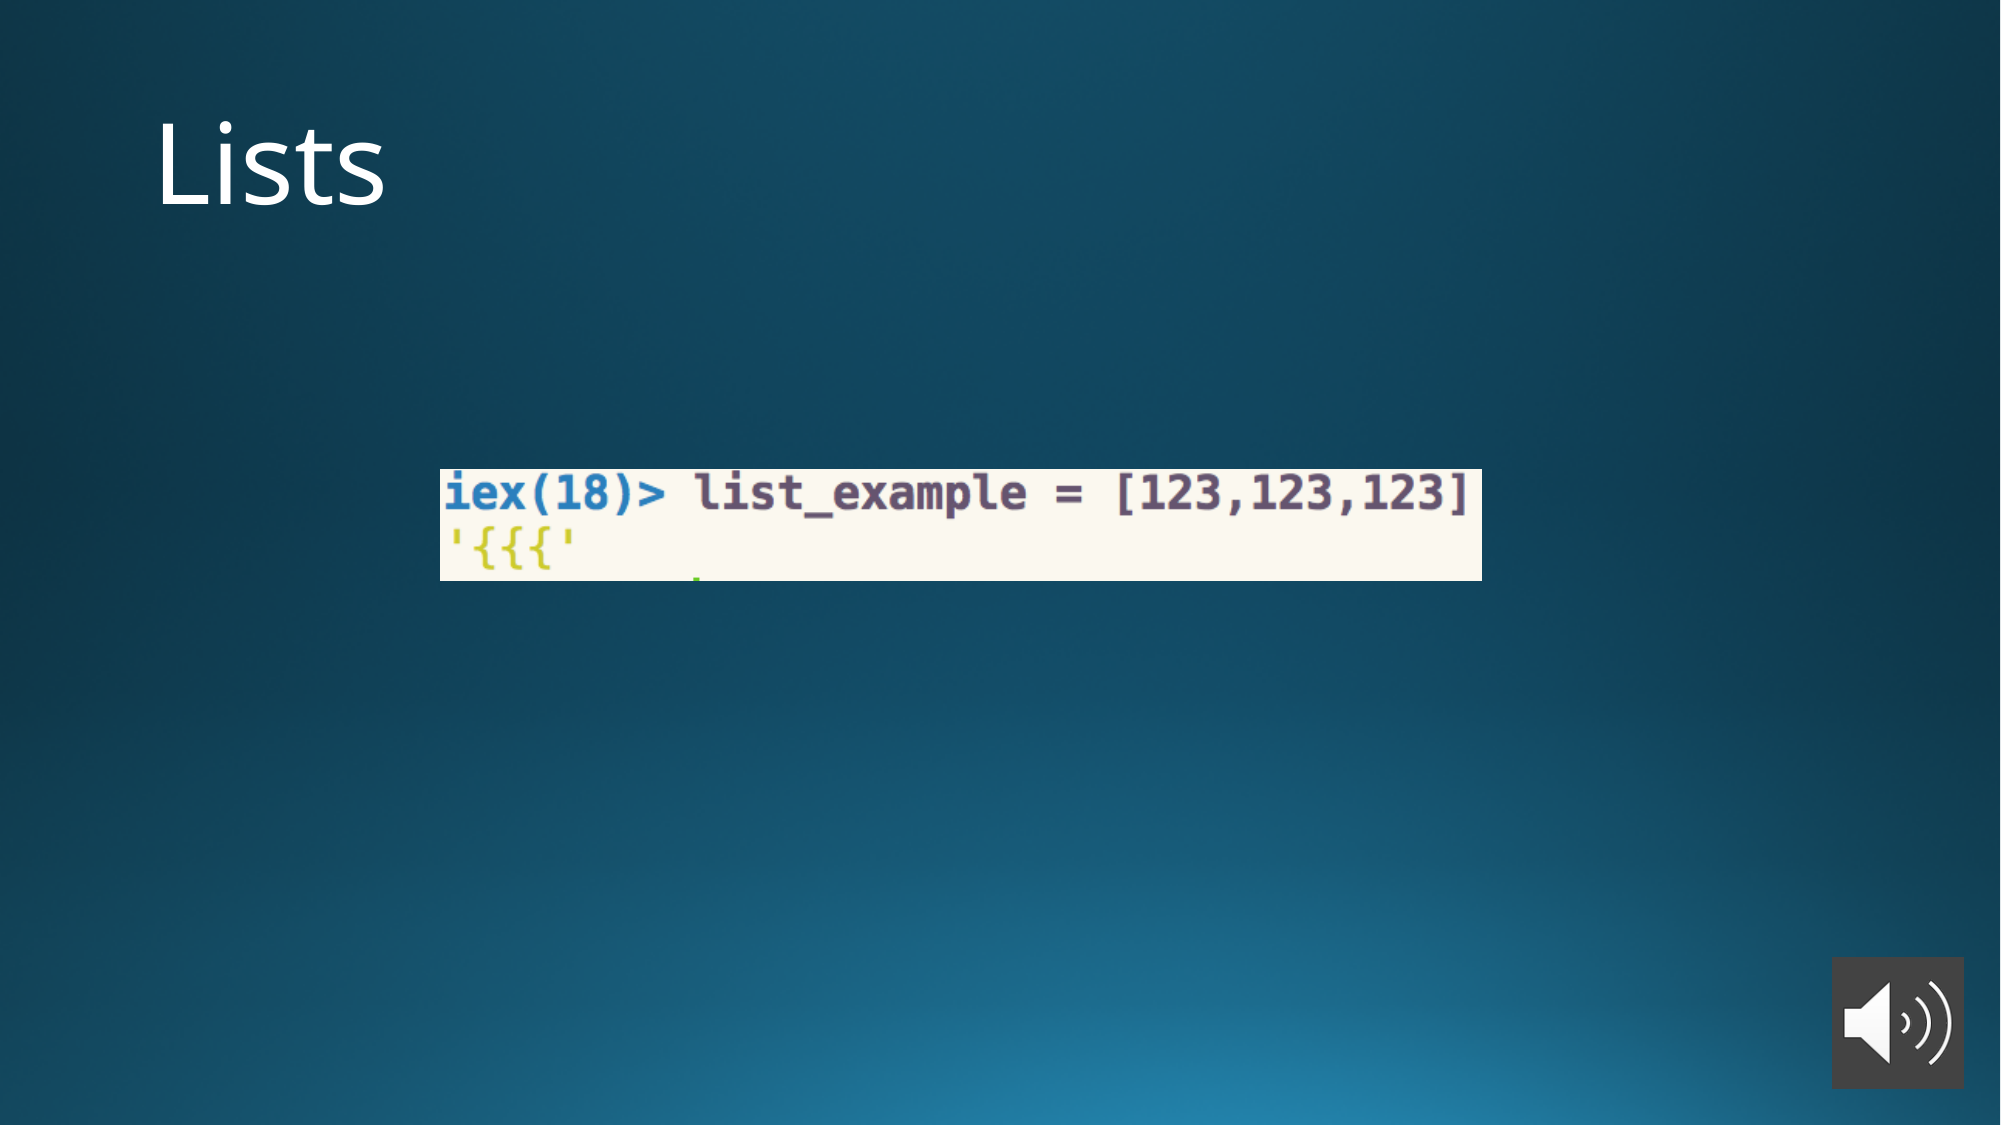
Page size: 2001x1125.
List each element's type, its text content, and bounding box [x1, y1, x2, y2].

title Lists [137, 59, 1863, 278]
picture [0, 0, 2001, 1125]
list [440, 469, 1482, 581]
